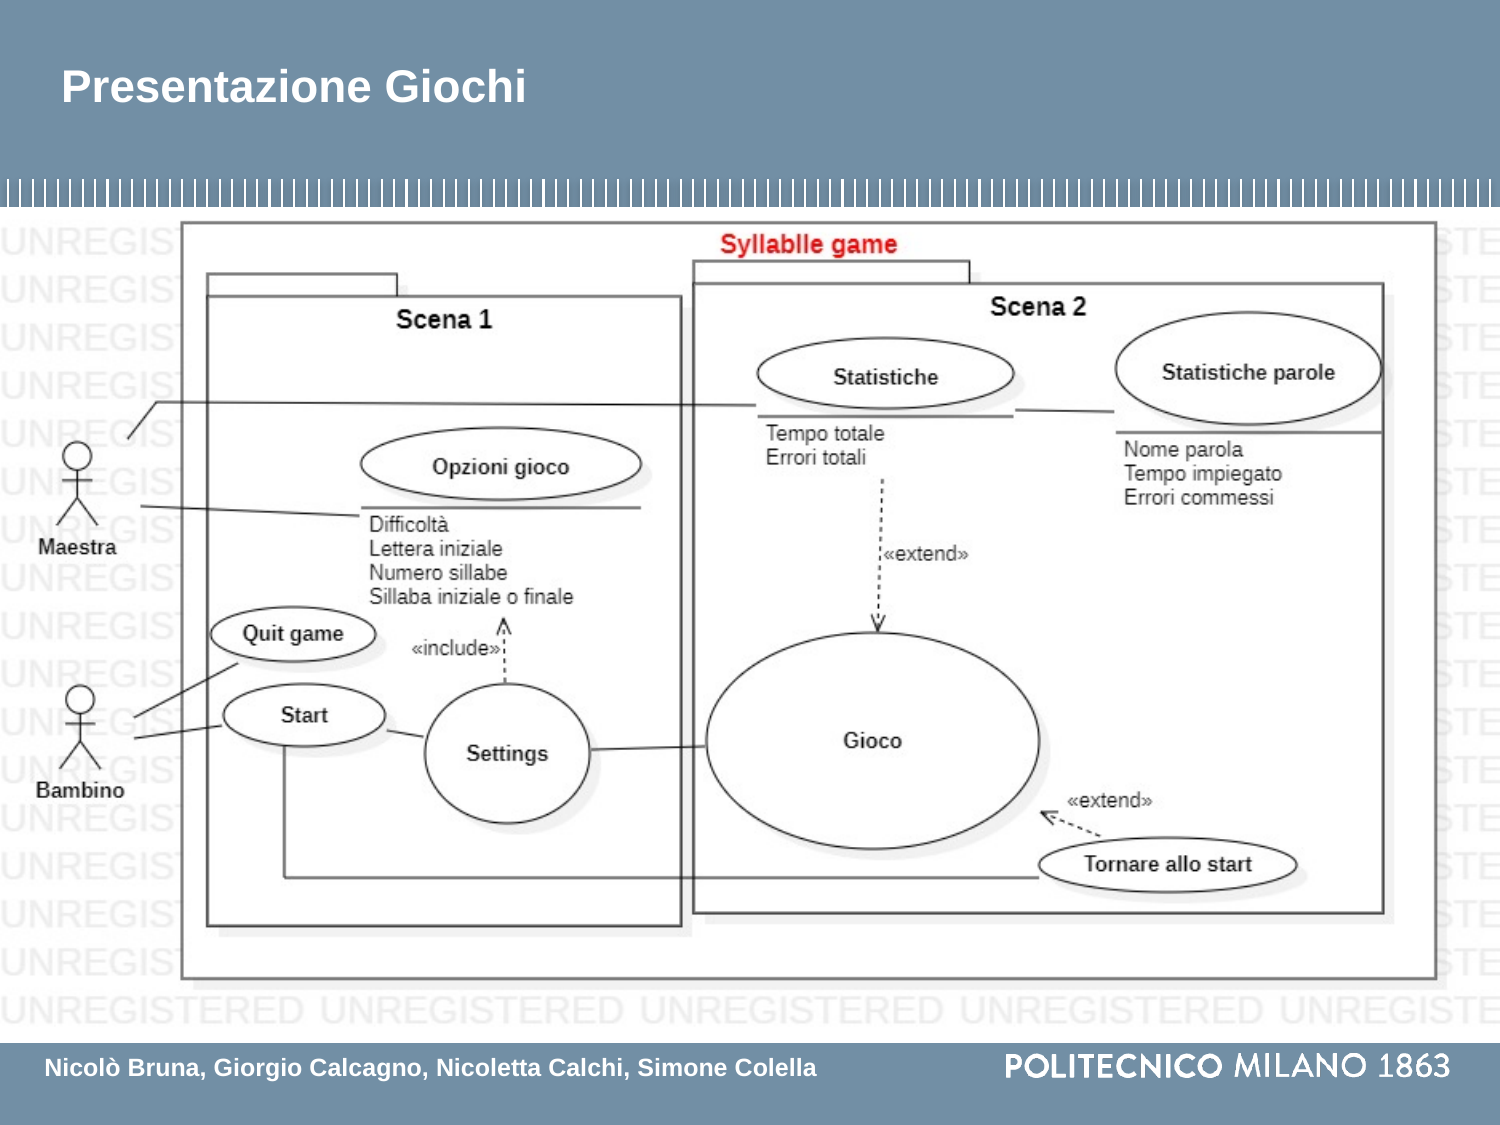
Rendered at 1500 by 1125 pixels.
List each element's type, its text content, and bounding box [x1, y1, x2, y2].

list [0, 207, 1500, 1043]
title Presentazione Giochi [46, 49, 1454, 187]
picture [999, 1043, 1456, 1089]
